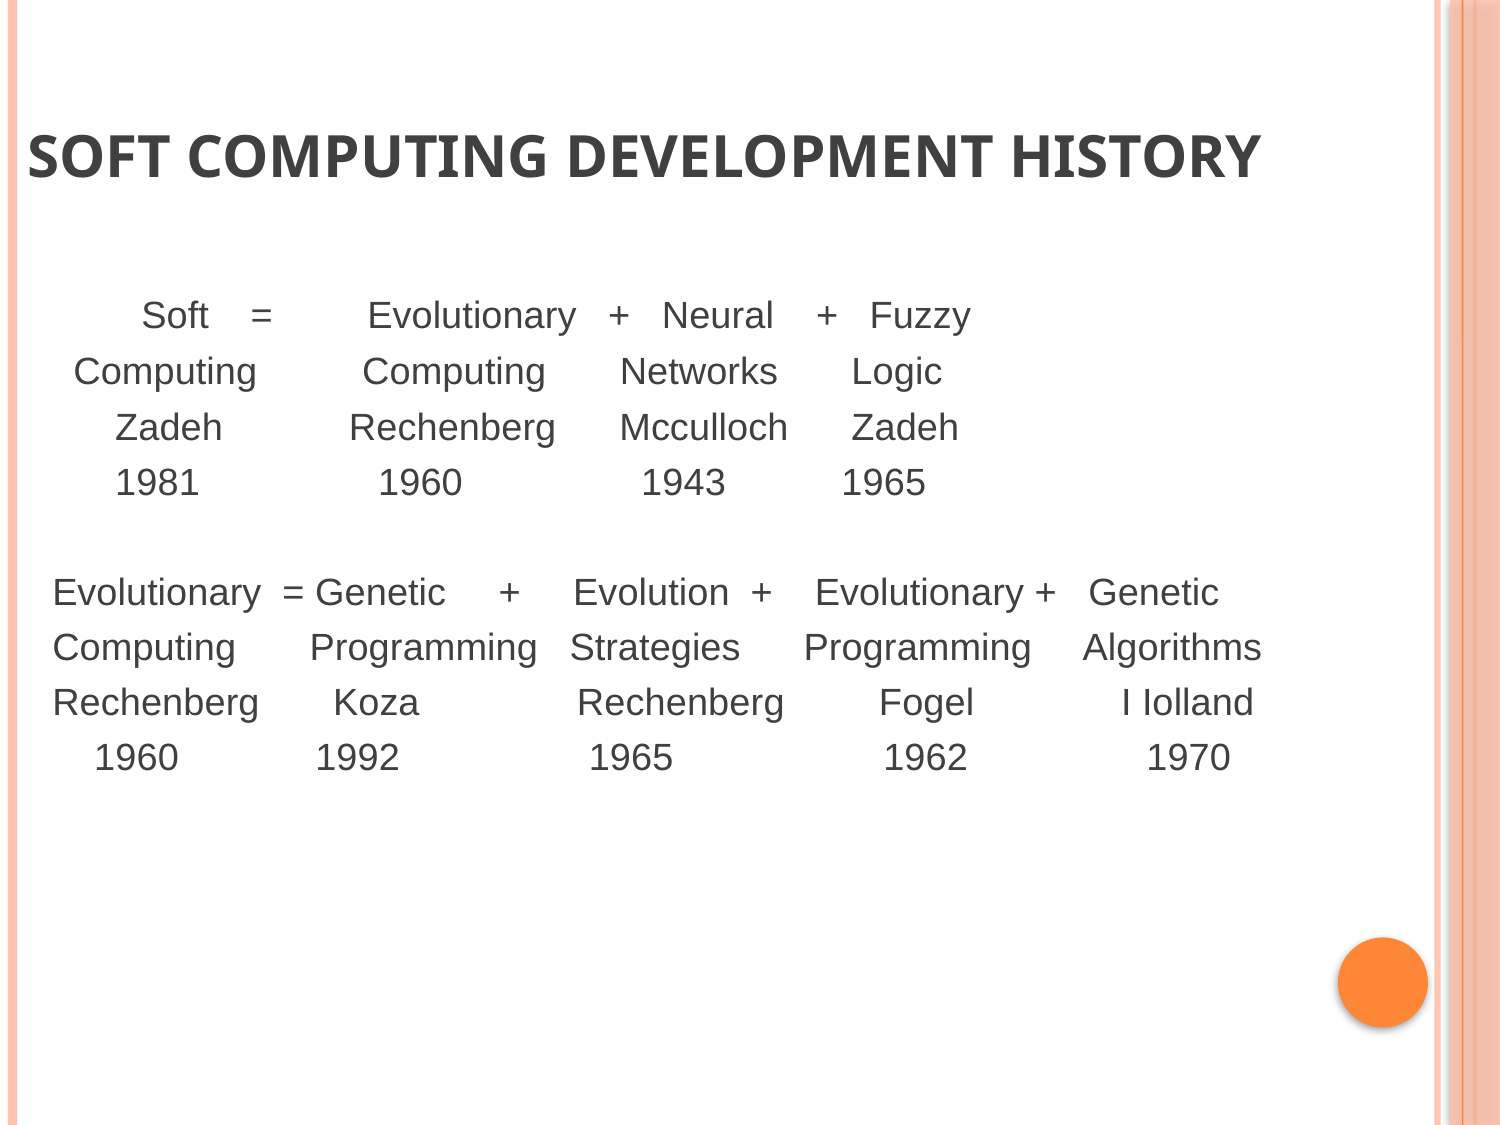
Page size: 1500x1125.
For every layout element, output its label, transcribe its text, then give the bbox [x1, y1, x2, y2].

text_box Soft = Evolutionary + Neural + Fuzzy Computing Computing Networks Logic Zadeh Rechenberg Mcculloch Zadeh 1981 1960 1943 1965 Evolutionary = Genetic + Evolution + Evolutionary + Genetic Computing Programming Strategies Programming Algorithms Rechenberg Koza Rechenberg Fogel I Iolland 1960 1992 1965 1962 1970 [37, 274, 1500, 952]
title SOFT COMPUTING DEVELOPMENT HISTORY [12, 0, 1500, 197]
